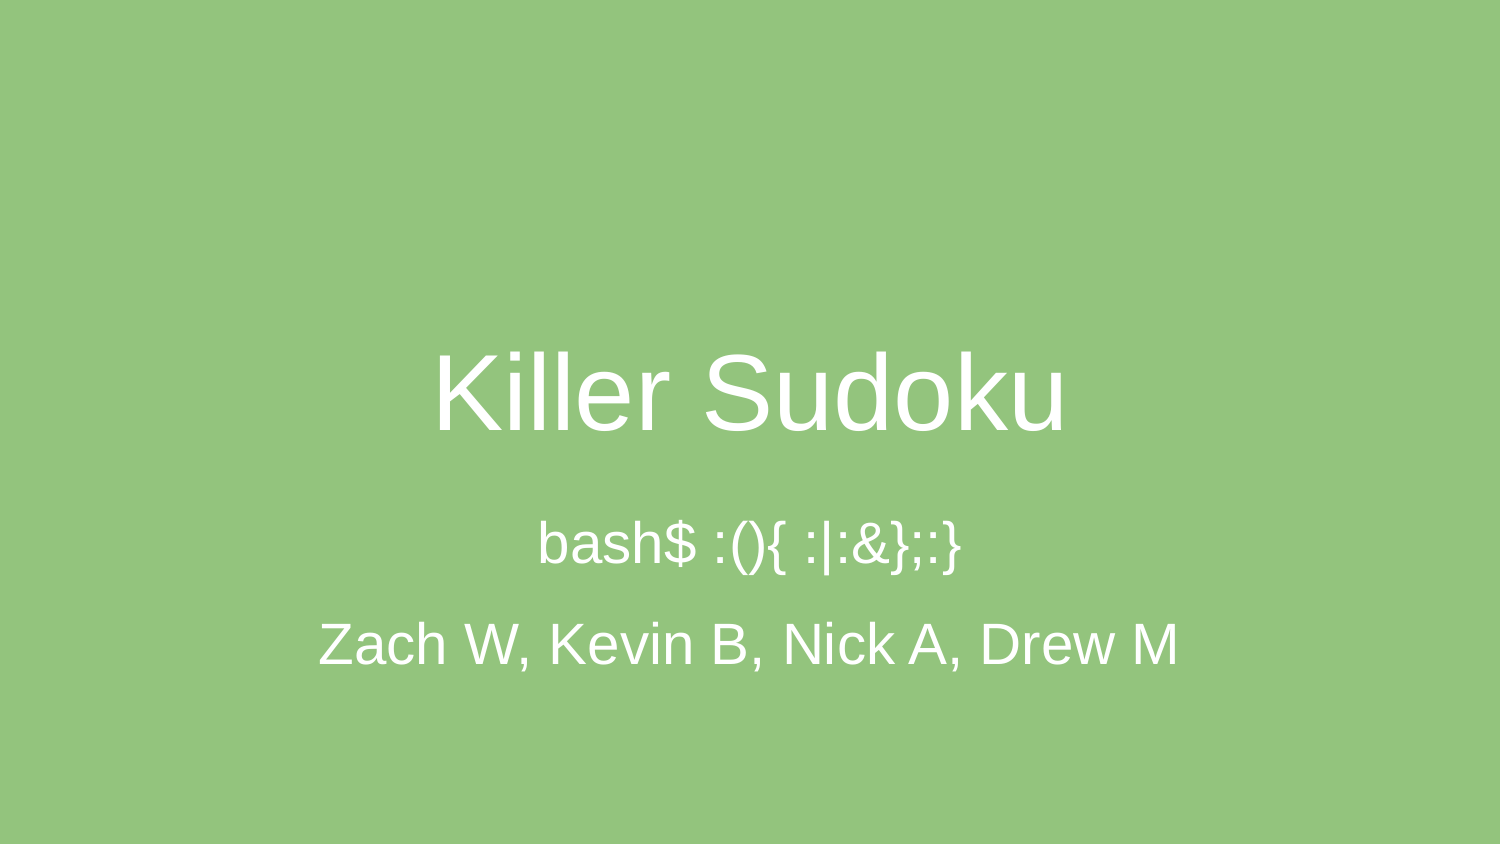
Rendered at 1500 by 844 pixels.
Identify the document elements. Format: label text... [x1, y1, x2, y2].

title Killer Sudoku [51, 131, 1449, 469]
subtitle Zach W, Kevin B, Nick A, Drew M [51, 626, 1449, 728]
subtitle bash$ :(){ :|:&};:} [51, 496, 1449, 626]
